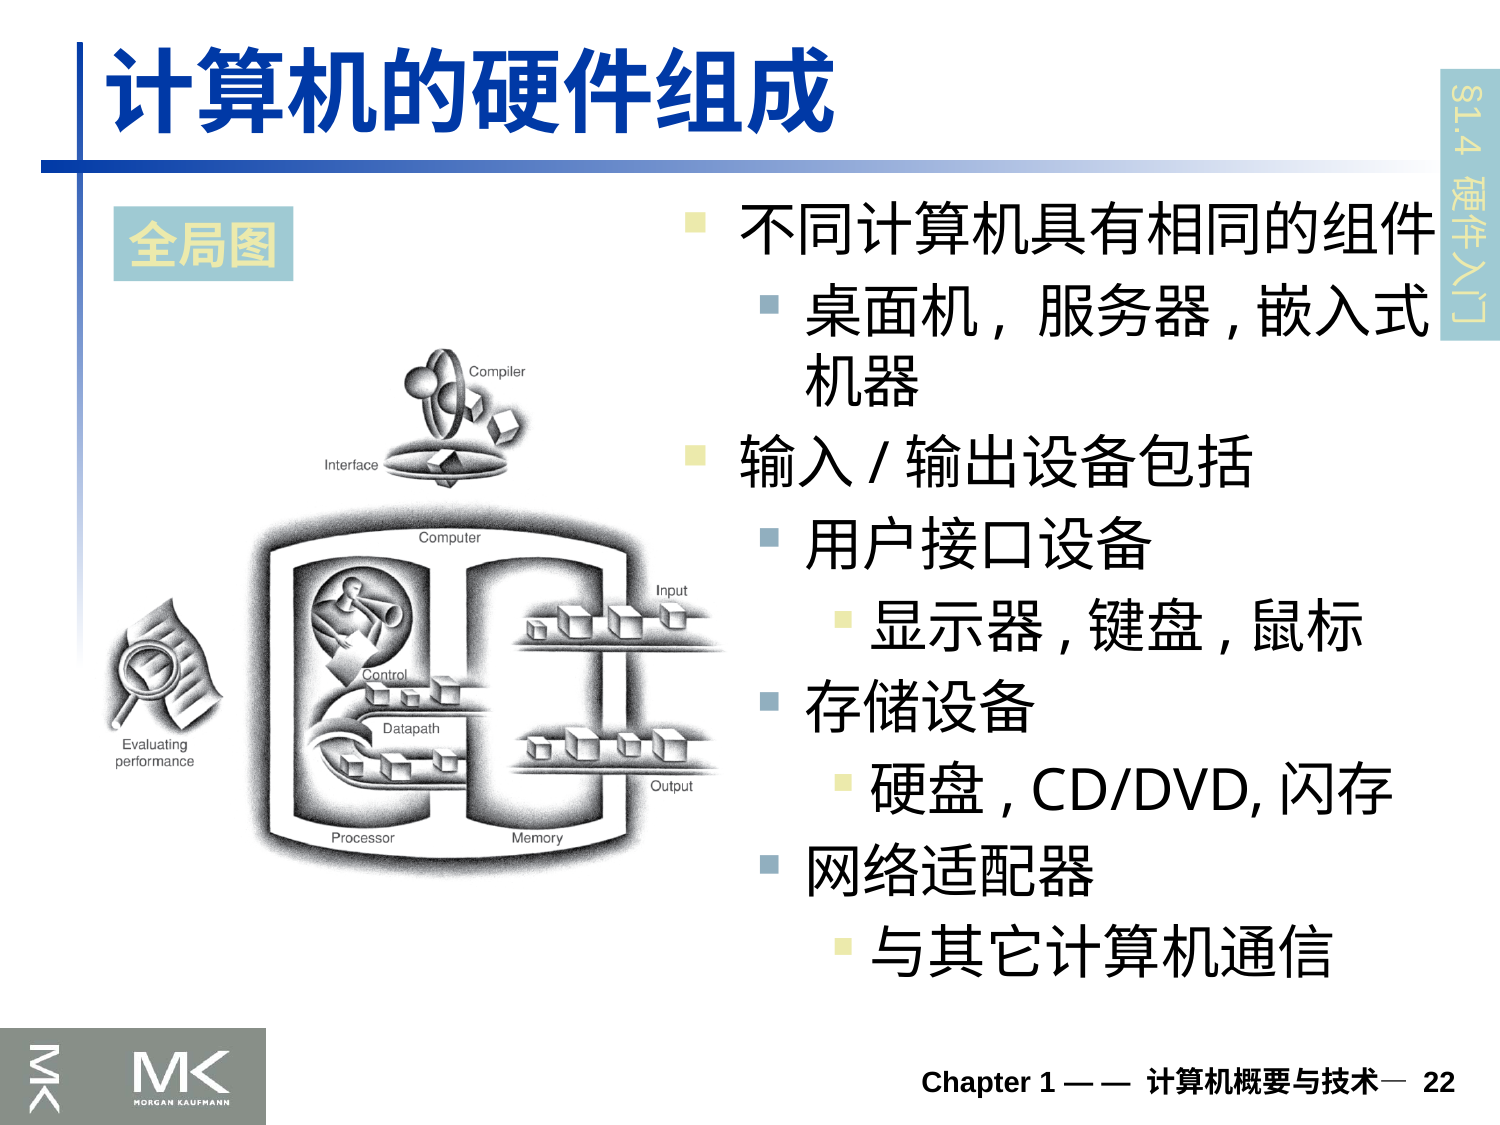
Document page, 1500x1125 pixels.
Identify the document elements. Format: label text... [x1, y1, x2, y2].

text_box 全局图 [113, 206, 294, 282]
text_box §1.4 硬件入门 [1440, 68, 1500, 341]
picture [0, 1028, 266, 1125]
list 不同计算机具有相同的组件 桌面机, 服务器,嵌入式机器 输入/输出设备包括 用户接口设备 显示器,键盘,鼠标 存储设备 硬盘, CD/DVD,闪存 网络适配器 与其它计算机通信 [666, 184, 1458, 1024]
picture [88, 337, 741, 897]
footer Chapter 1 — — 计算机概要与技术— 22 [277, 1046, 1471, 1106]
title 计算机的硬件组成 [88, 0, 1444, 152]
